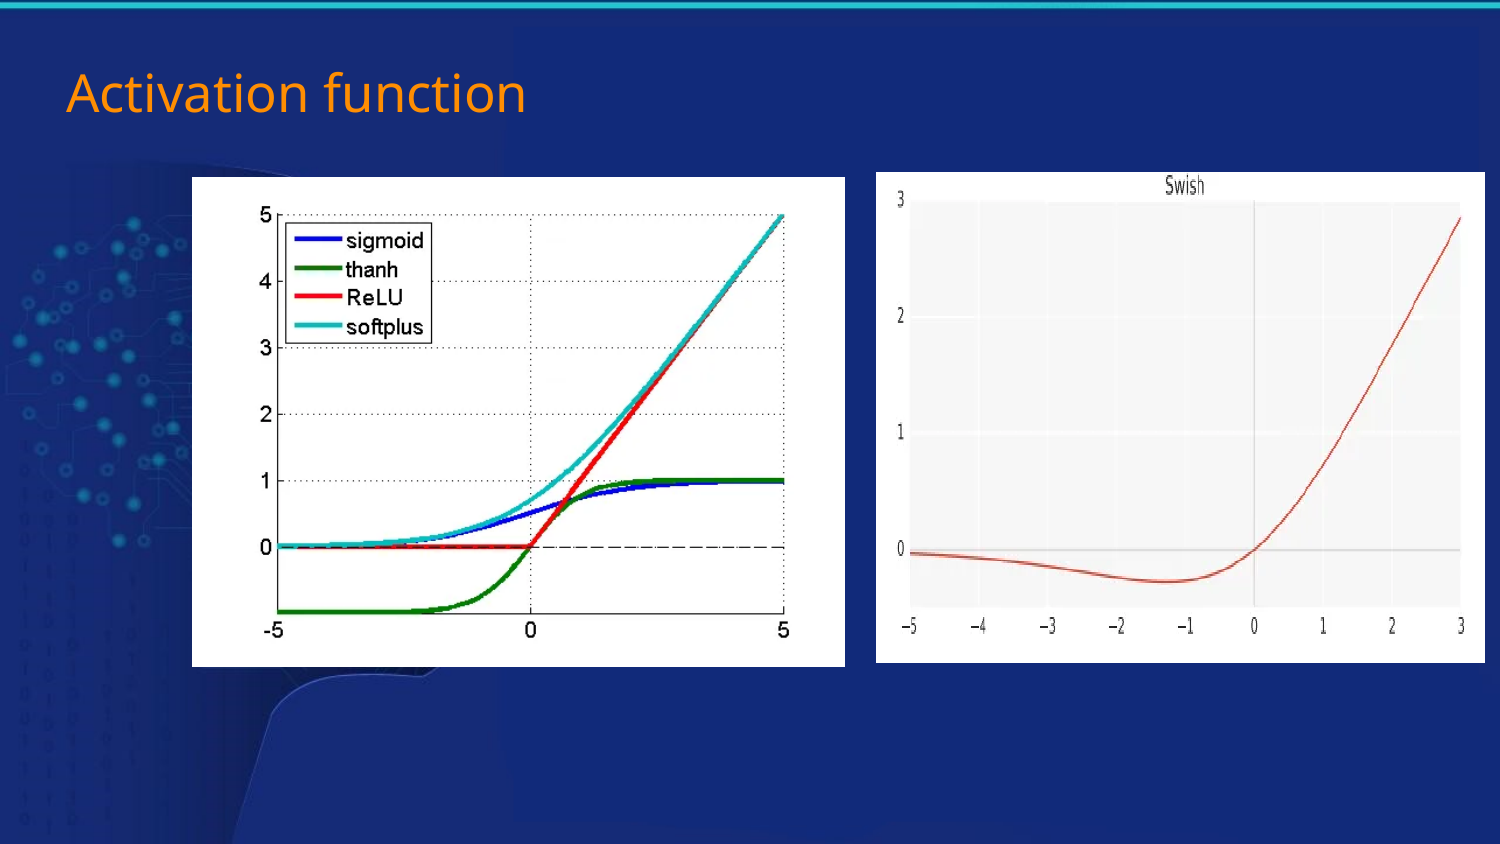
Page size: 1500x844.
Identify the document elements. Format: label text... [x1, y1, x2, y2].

picture [0, 0, 1500, 844]
title Activation function [51, 44, 1449, 139]
